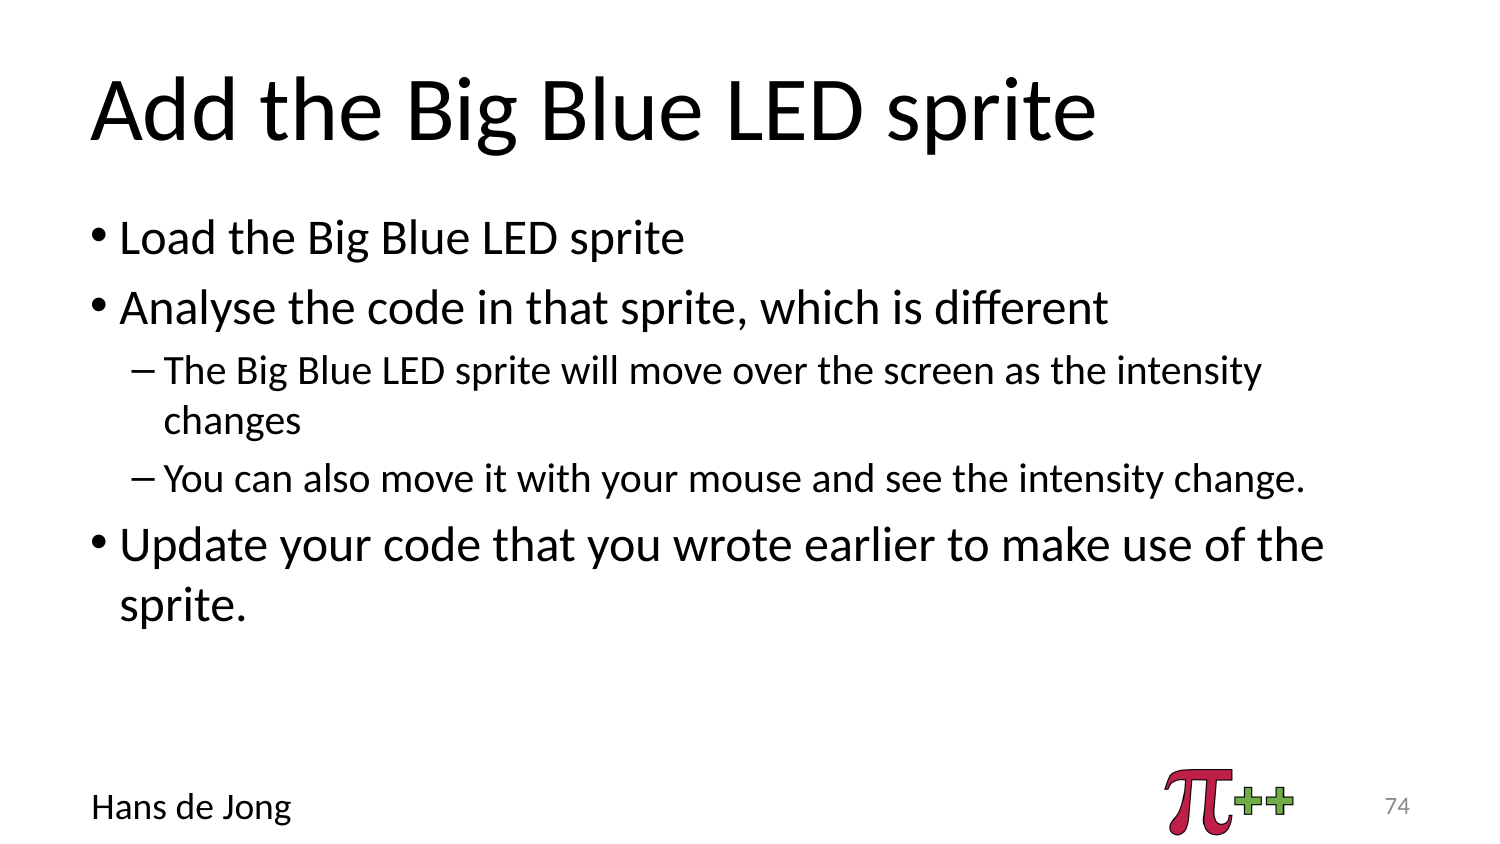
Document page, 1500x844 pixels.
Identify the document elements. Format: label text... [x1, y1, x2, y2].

slide_number 74 [1340, 782, 1425, 827]
picture [1163, 768, 1294, 836]
title Add the Big Blue LED sprite [75, 33, 1425, 175]
list Load the Big Blue LED sprite Analyse the code in that sprite, which is different The Big Blue LED sprite will move over the screen as the intensity changes You can also move it with your mouse and see the intensity change. Update your code that you wrote earlier to make use of the sprite. [75, 196, 1425, 754]
